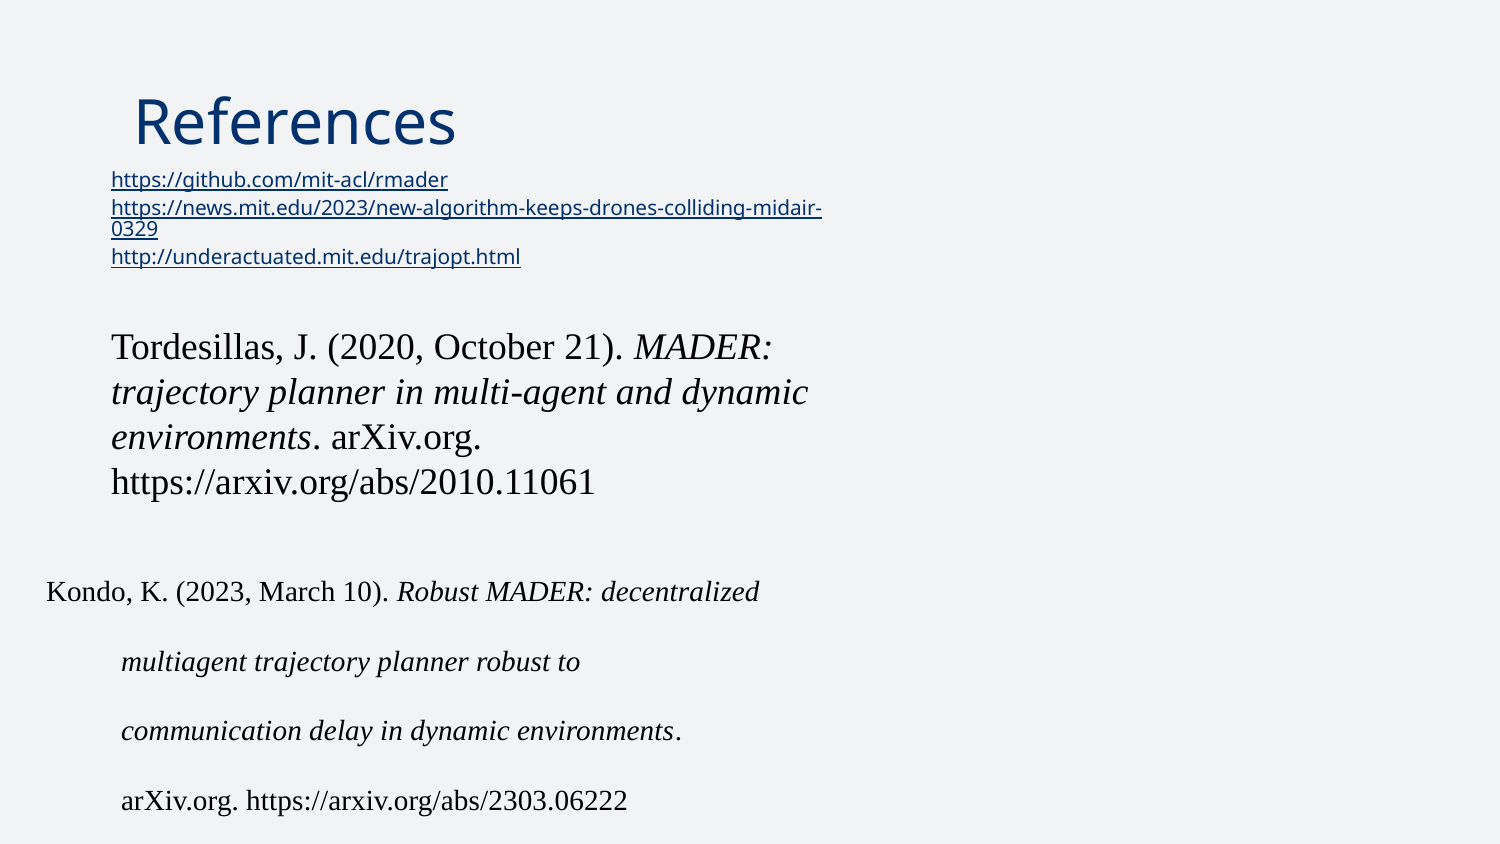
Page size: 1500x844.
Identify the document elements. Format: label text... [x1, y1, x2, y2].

text_box Kondo, K. (2023, March 10). Robust MADER: decentralized multiagent trajectory planner robust to communication delay in dynamic environments. arXiv.org. https://arxiv.org/abs/2303.06222 [31, 529, 782, 824]
text_box https://github.com/mit-acl/rmader https://news.mit.edu/2023/new-algorithm-keeps-drones-colliding-midair-0329 http://underactuated.mit.edu/trajopt.html Tordesillas, J. (2020, October 21). MADER: trajectory planner in multi-agent and dynamic environments. arXiv.org. https://arxiv.org/abs/2010.11061 [96, 159, 848, 539]
title References [118, 72, 1382, 167]
